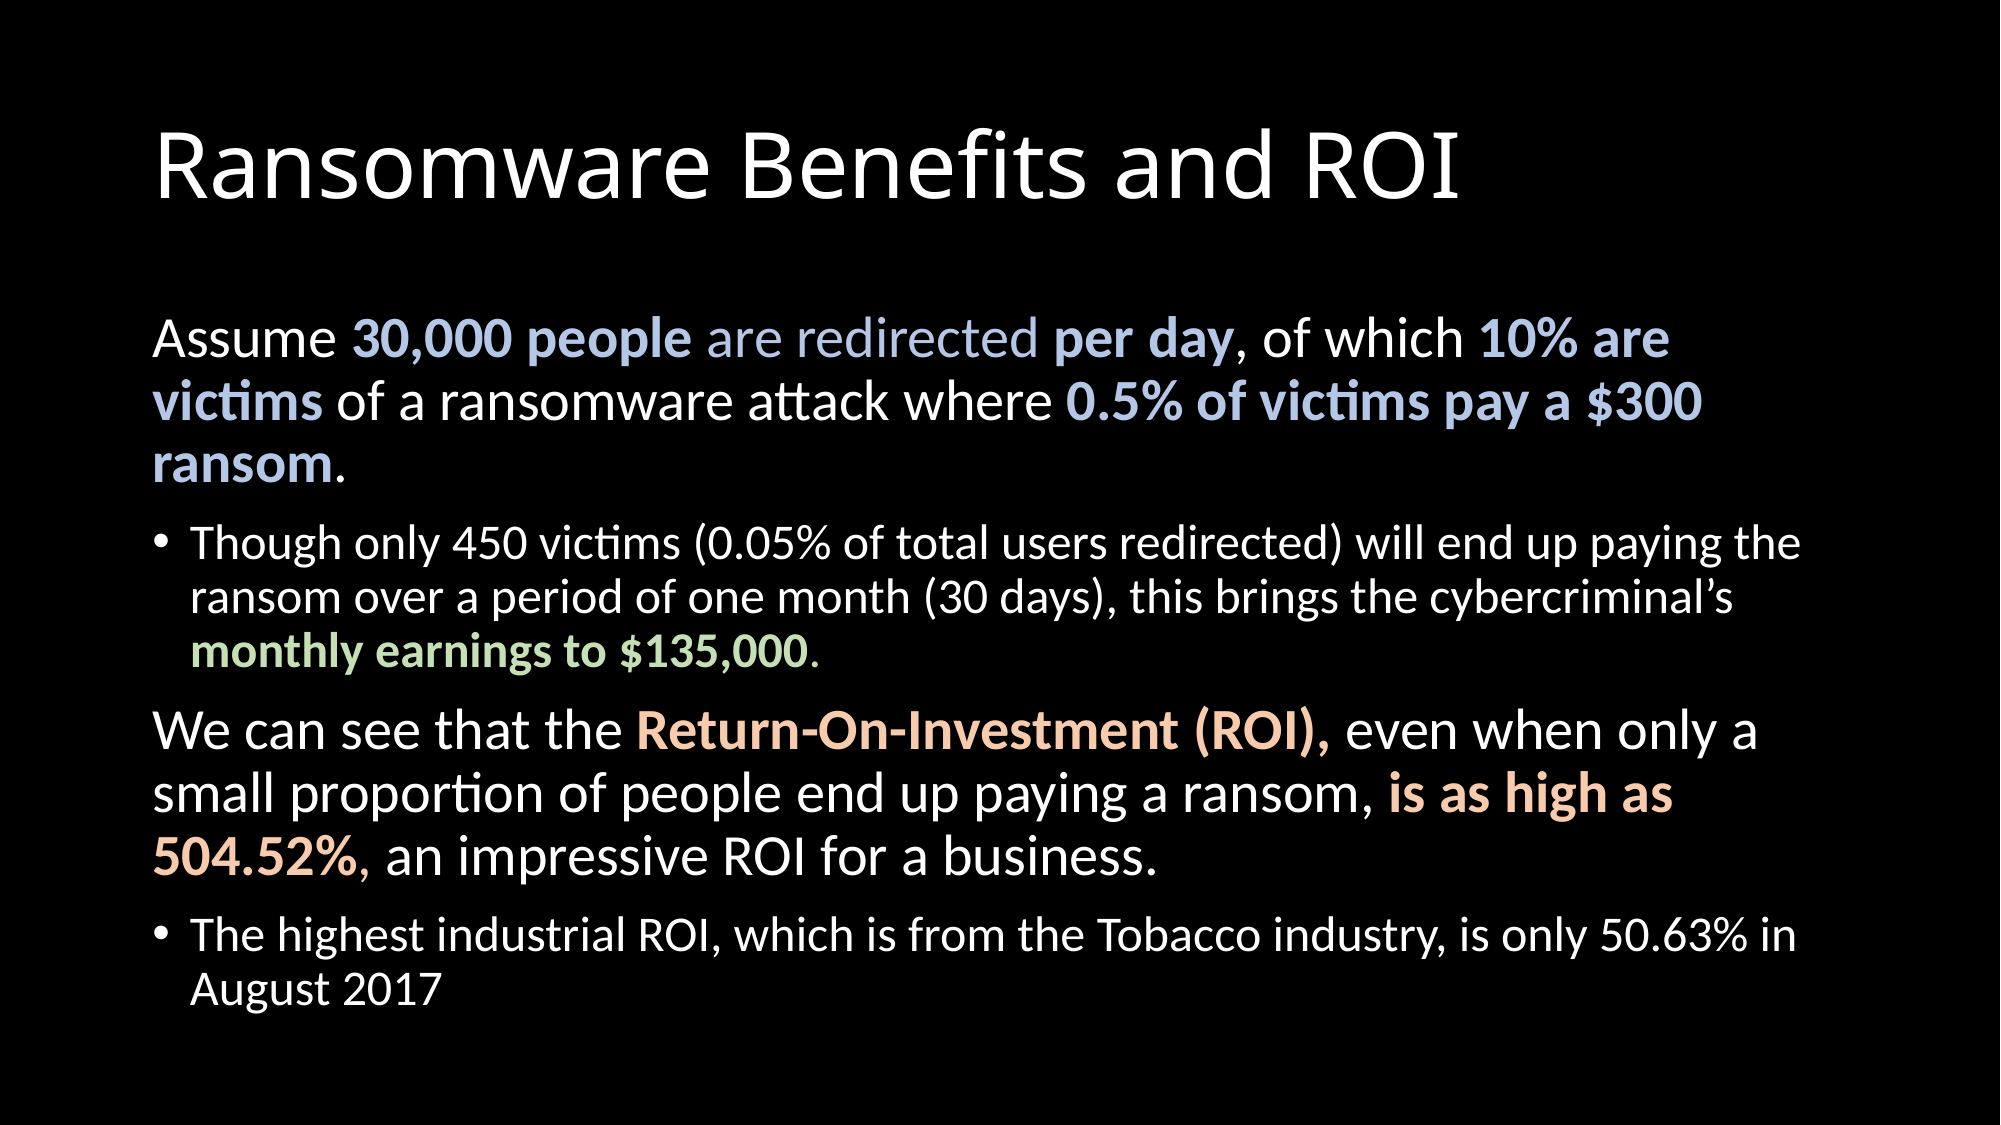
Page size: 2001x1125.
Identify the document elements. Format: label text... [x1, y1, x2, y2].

list Assume 30,000 people are redirected per day, of which 10% are victims of a ransomware attack where 0.5% of victims pay a $300 ransom. Though only 450 victims (0.05% of total users redirected) will end up paying the ransom over a period of one month (30 days), this brings the cybercriminal’s monthly earnings to $135,000. We can see that the Return-On-Investment (ROI), even when only a small proportion of people end up paying a ransom, is as high as 504.52%, an impressive ROI for a business. The highest industrial ROI, which is from the Tobacco industry, is only 50.63% in August 2017 [137, 299, 1863, 1066]
title Ransomware Benefits and ROI [137, 59, 1863, 278]
